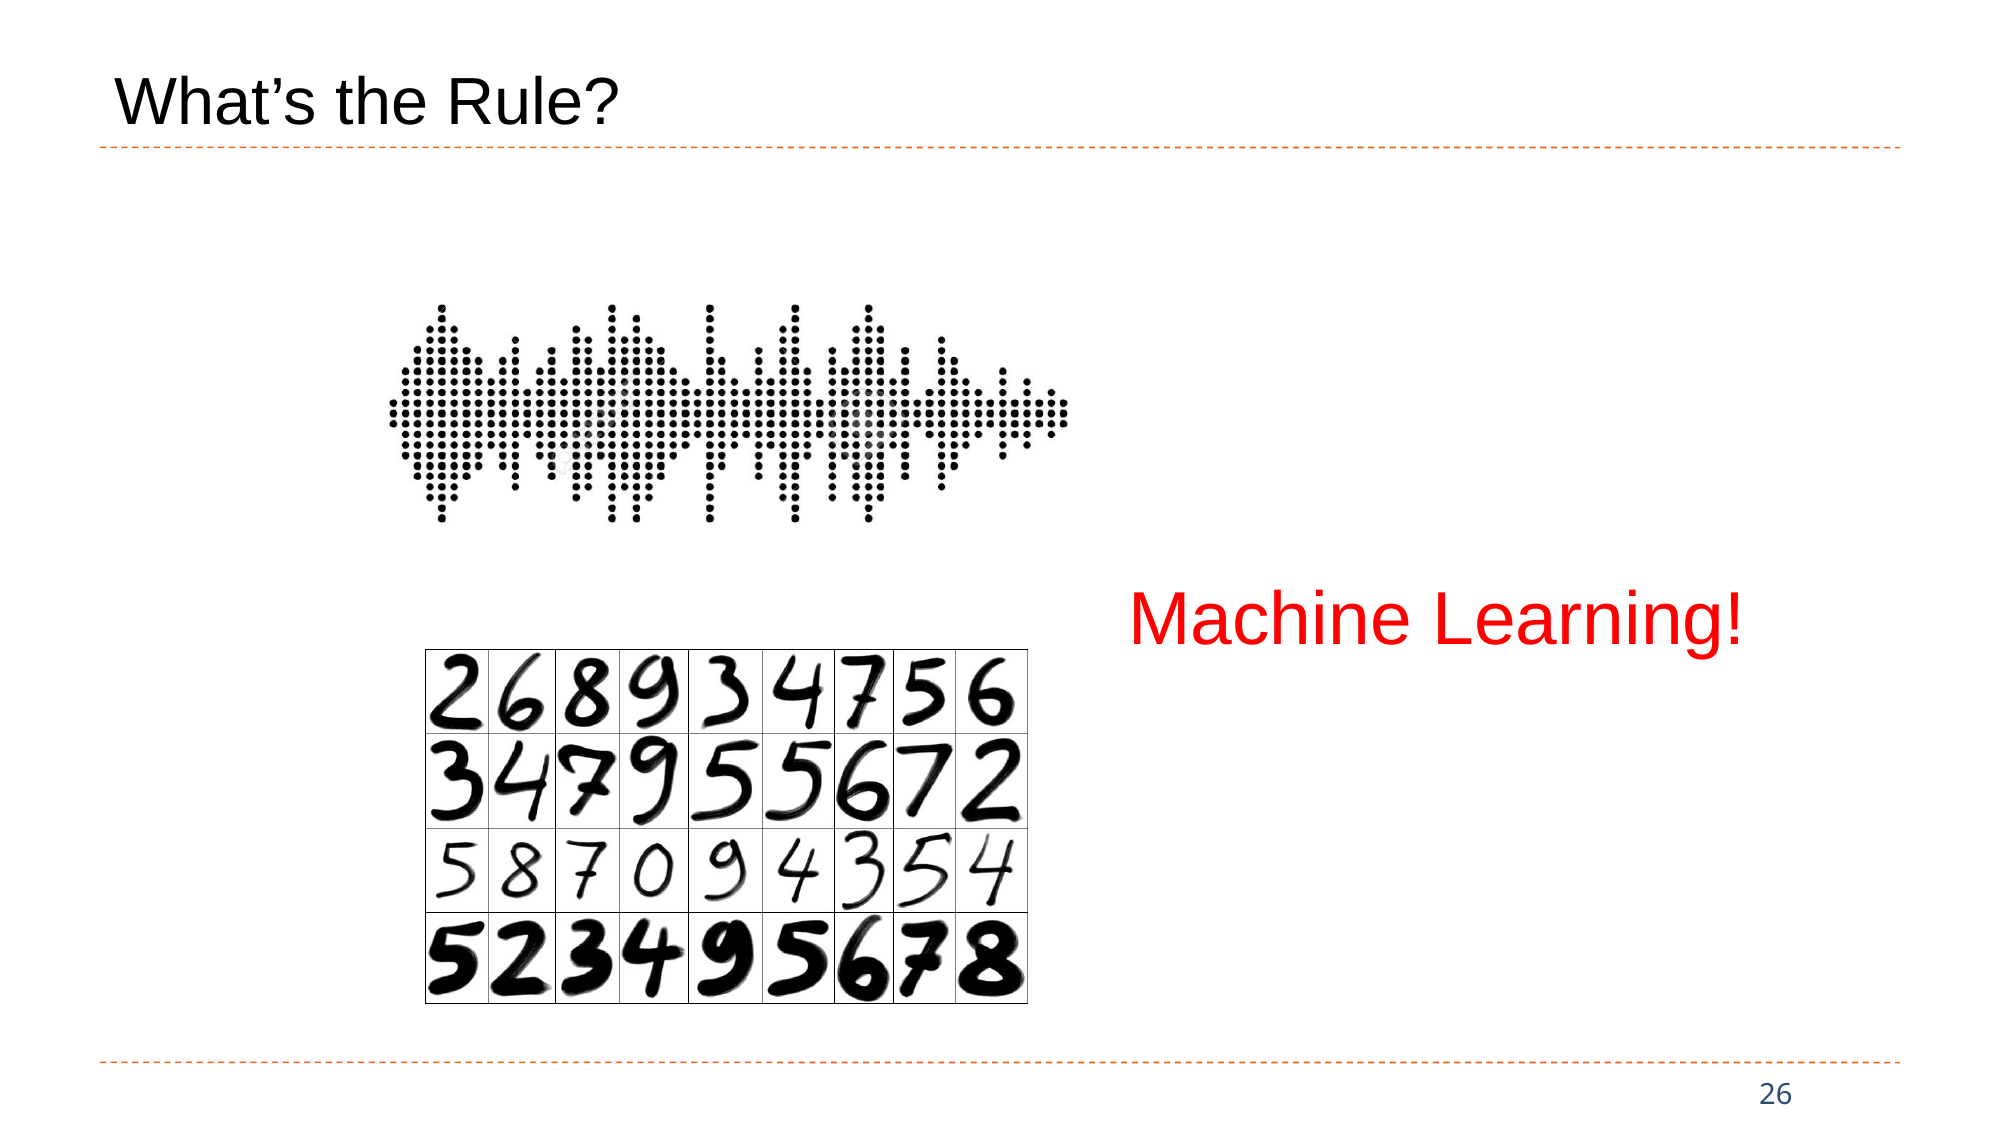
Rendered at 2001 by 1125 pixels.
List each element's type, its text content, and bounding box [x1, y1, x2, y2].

picture [424, 649, 1028, 1006]
title What’s the Rule? [99, 24, 1900, 146]
text_box Machine Learning! [1113, 562, 1761, 668]
picture [387, 287, 1069, 540]
